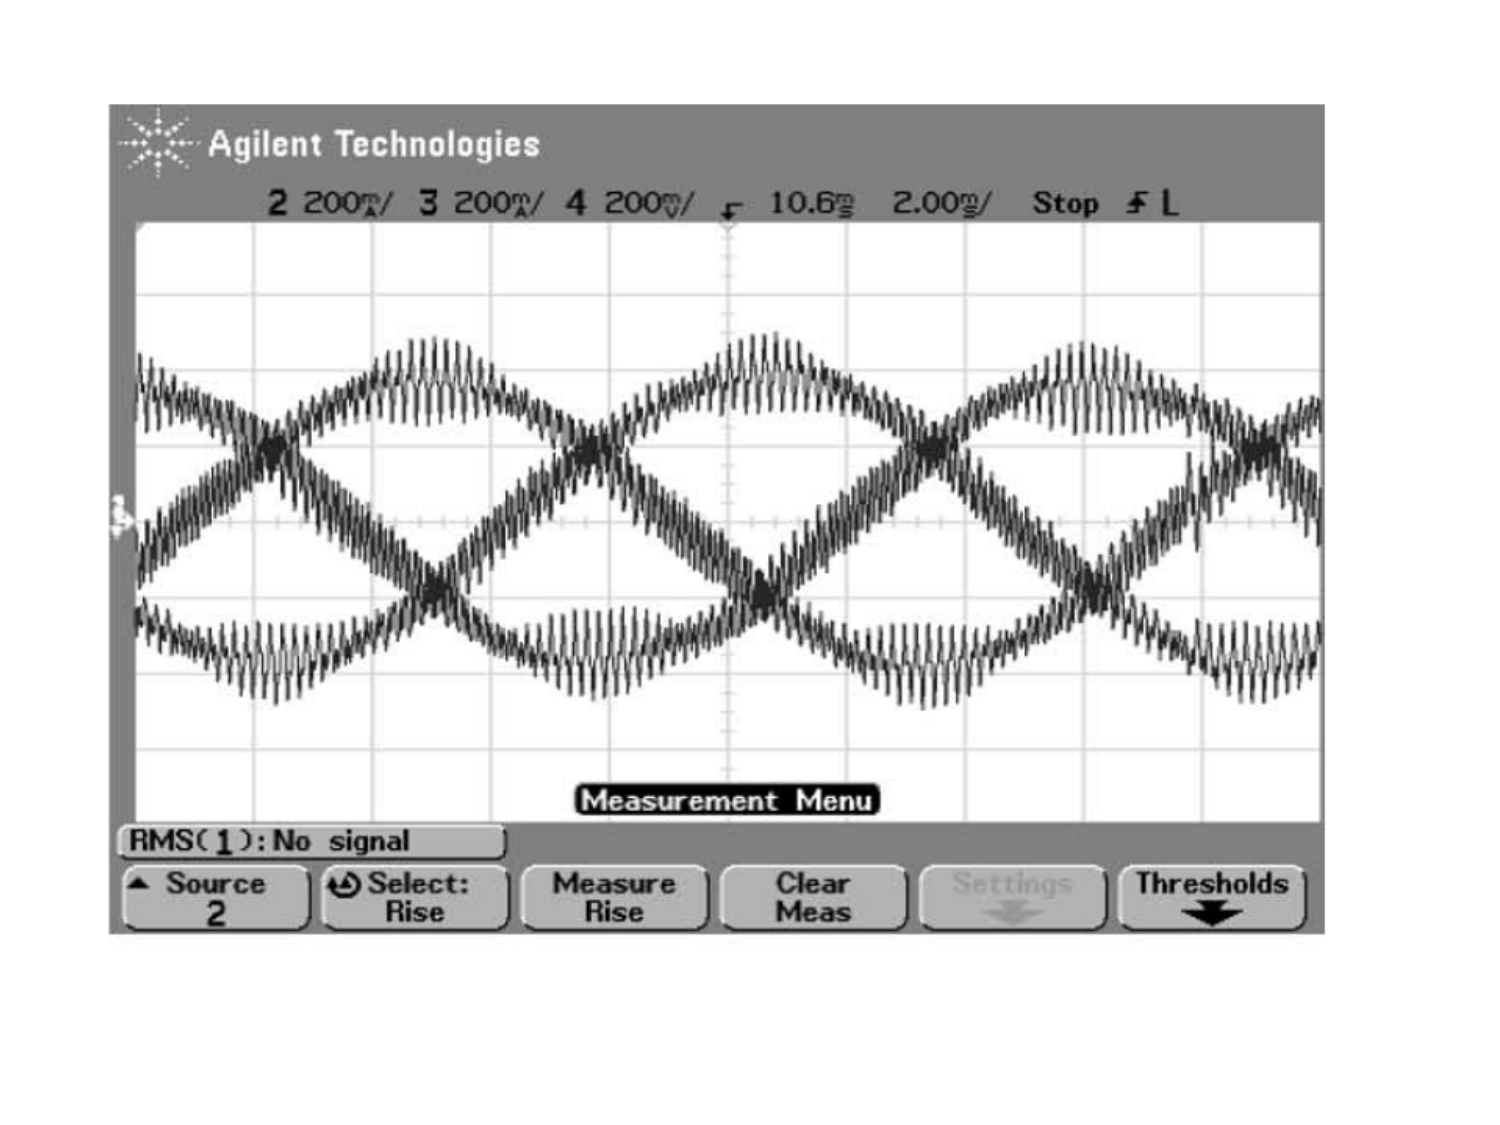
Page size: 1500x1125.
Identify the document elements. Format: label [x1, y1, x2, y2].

picture [18, 77, 1500, 973]
